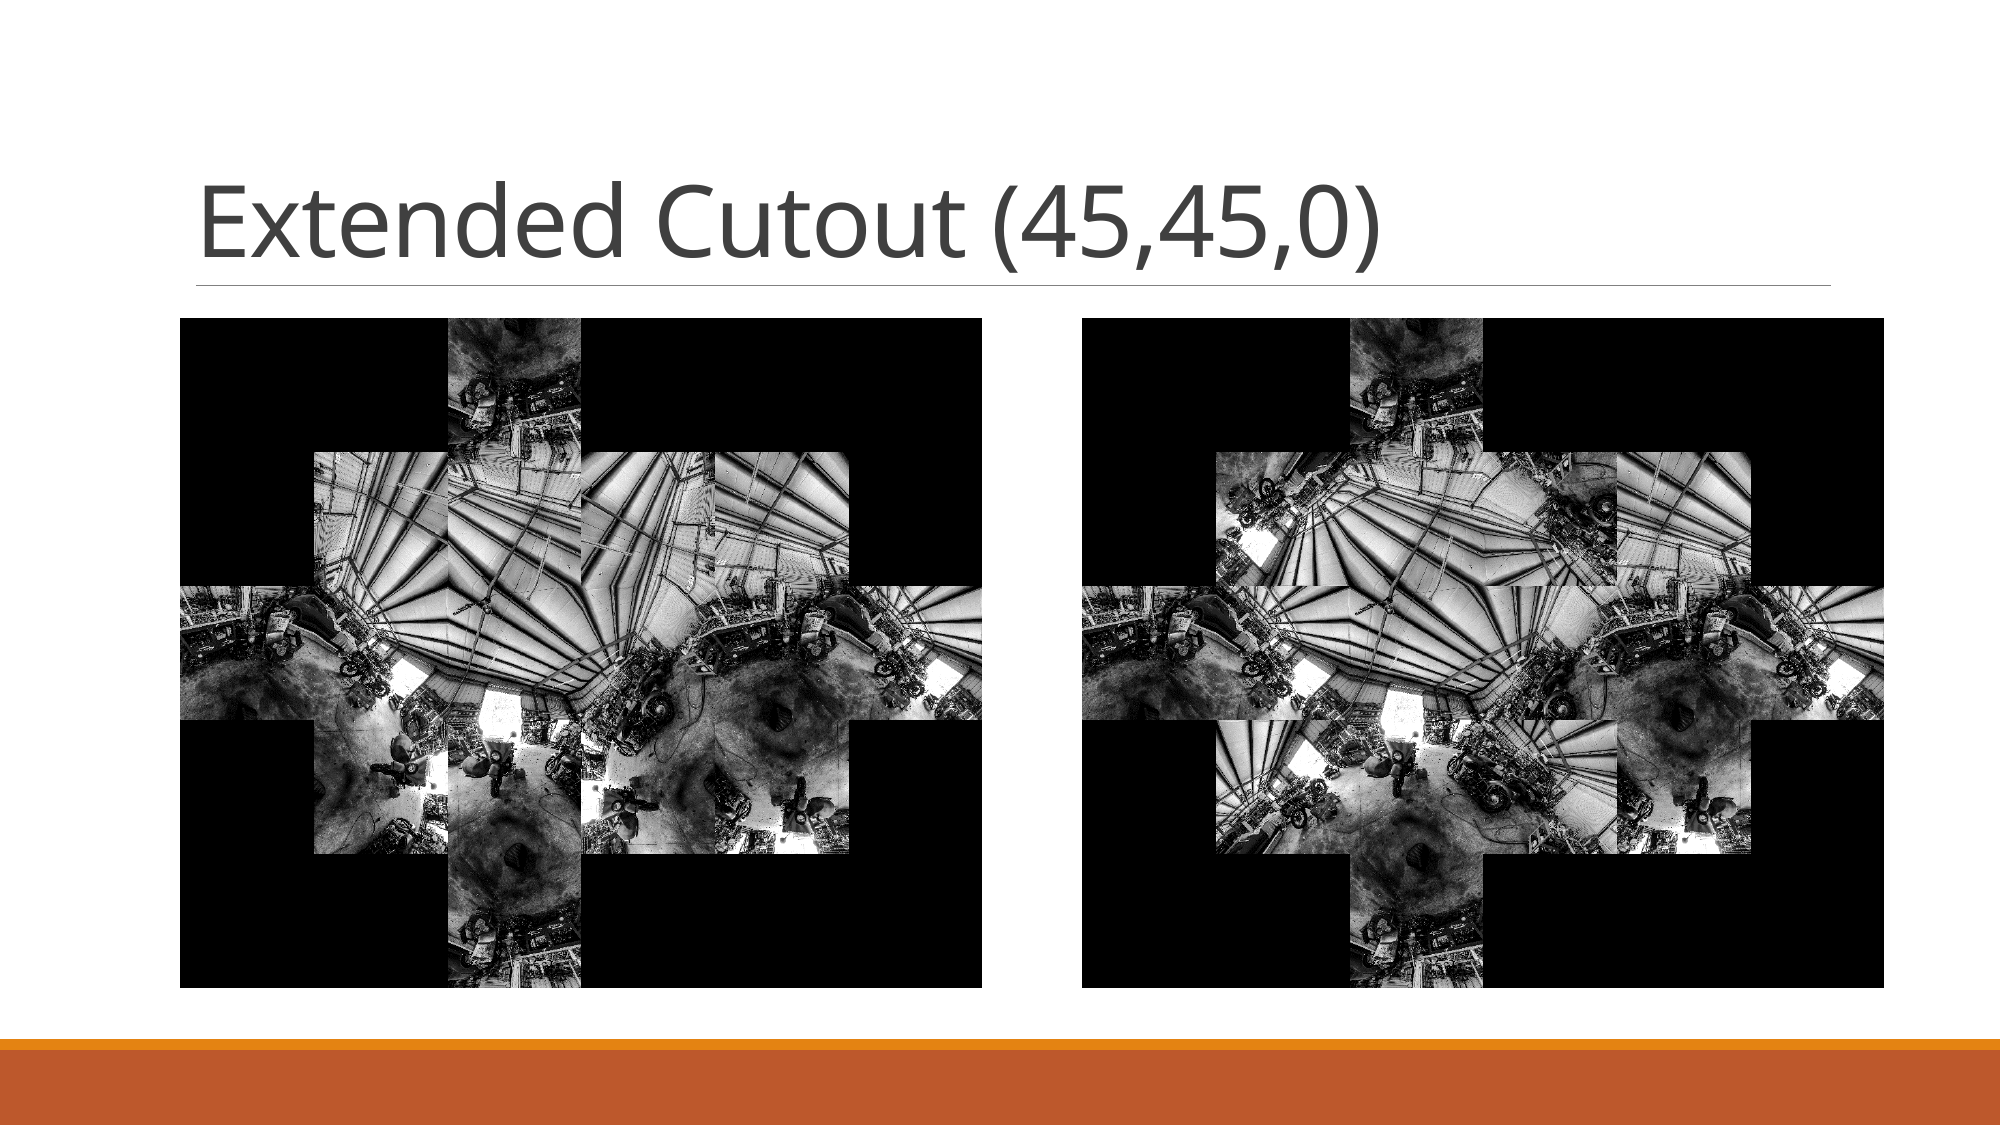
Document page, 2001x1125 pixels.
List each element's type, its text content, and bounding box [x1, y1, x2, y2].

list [1081, 318, 1885, 988]
title Extended Cutout (45,45,0) [180, 47, 1830, 285]
picture [179, 318, 983, 988]
